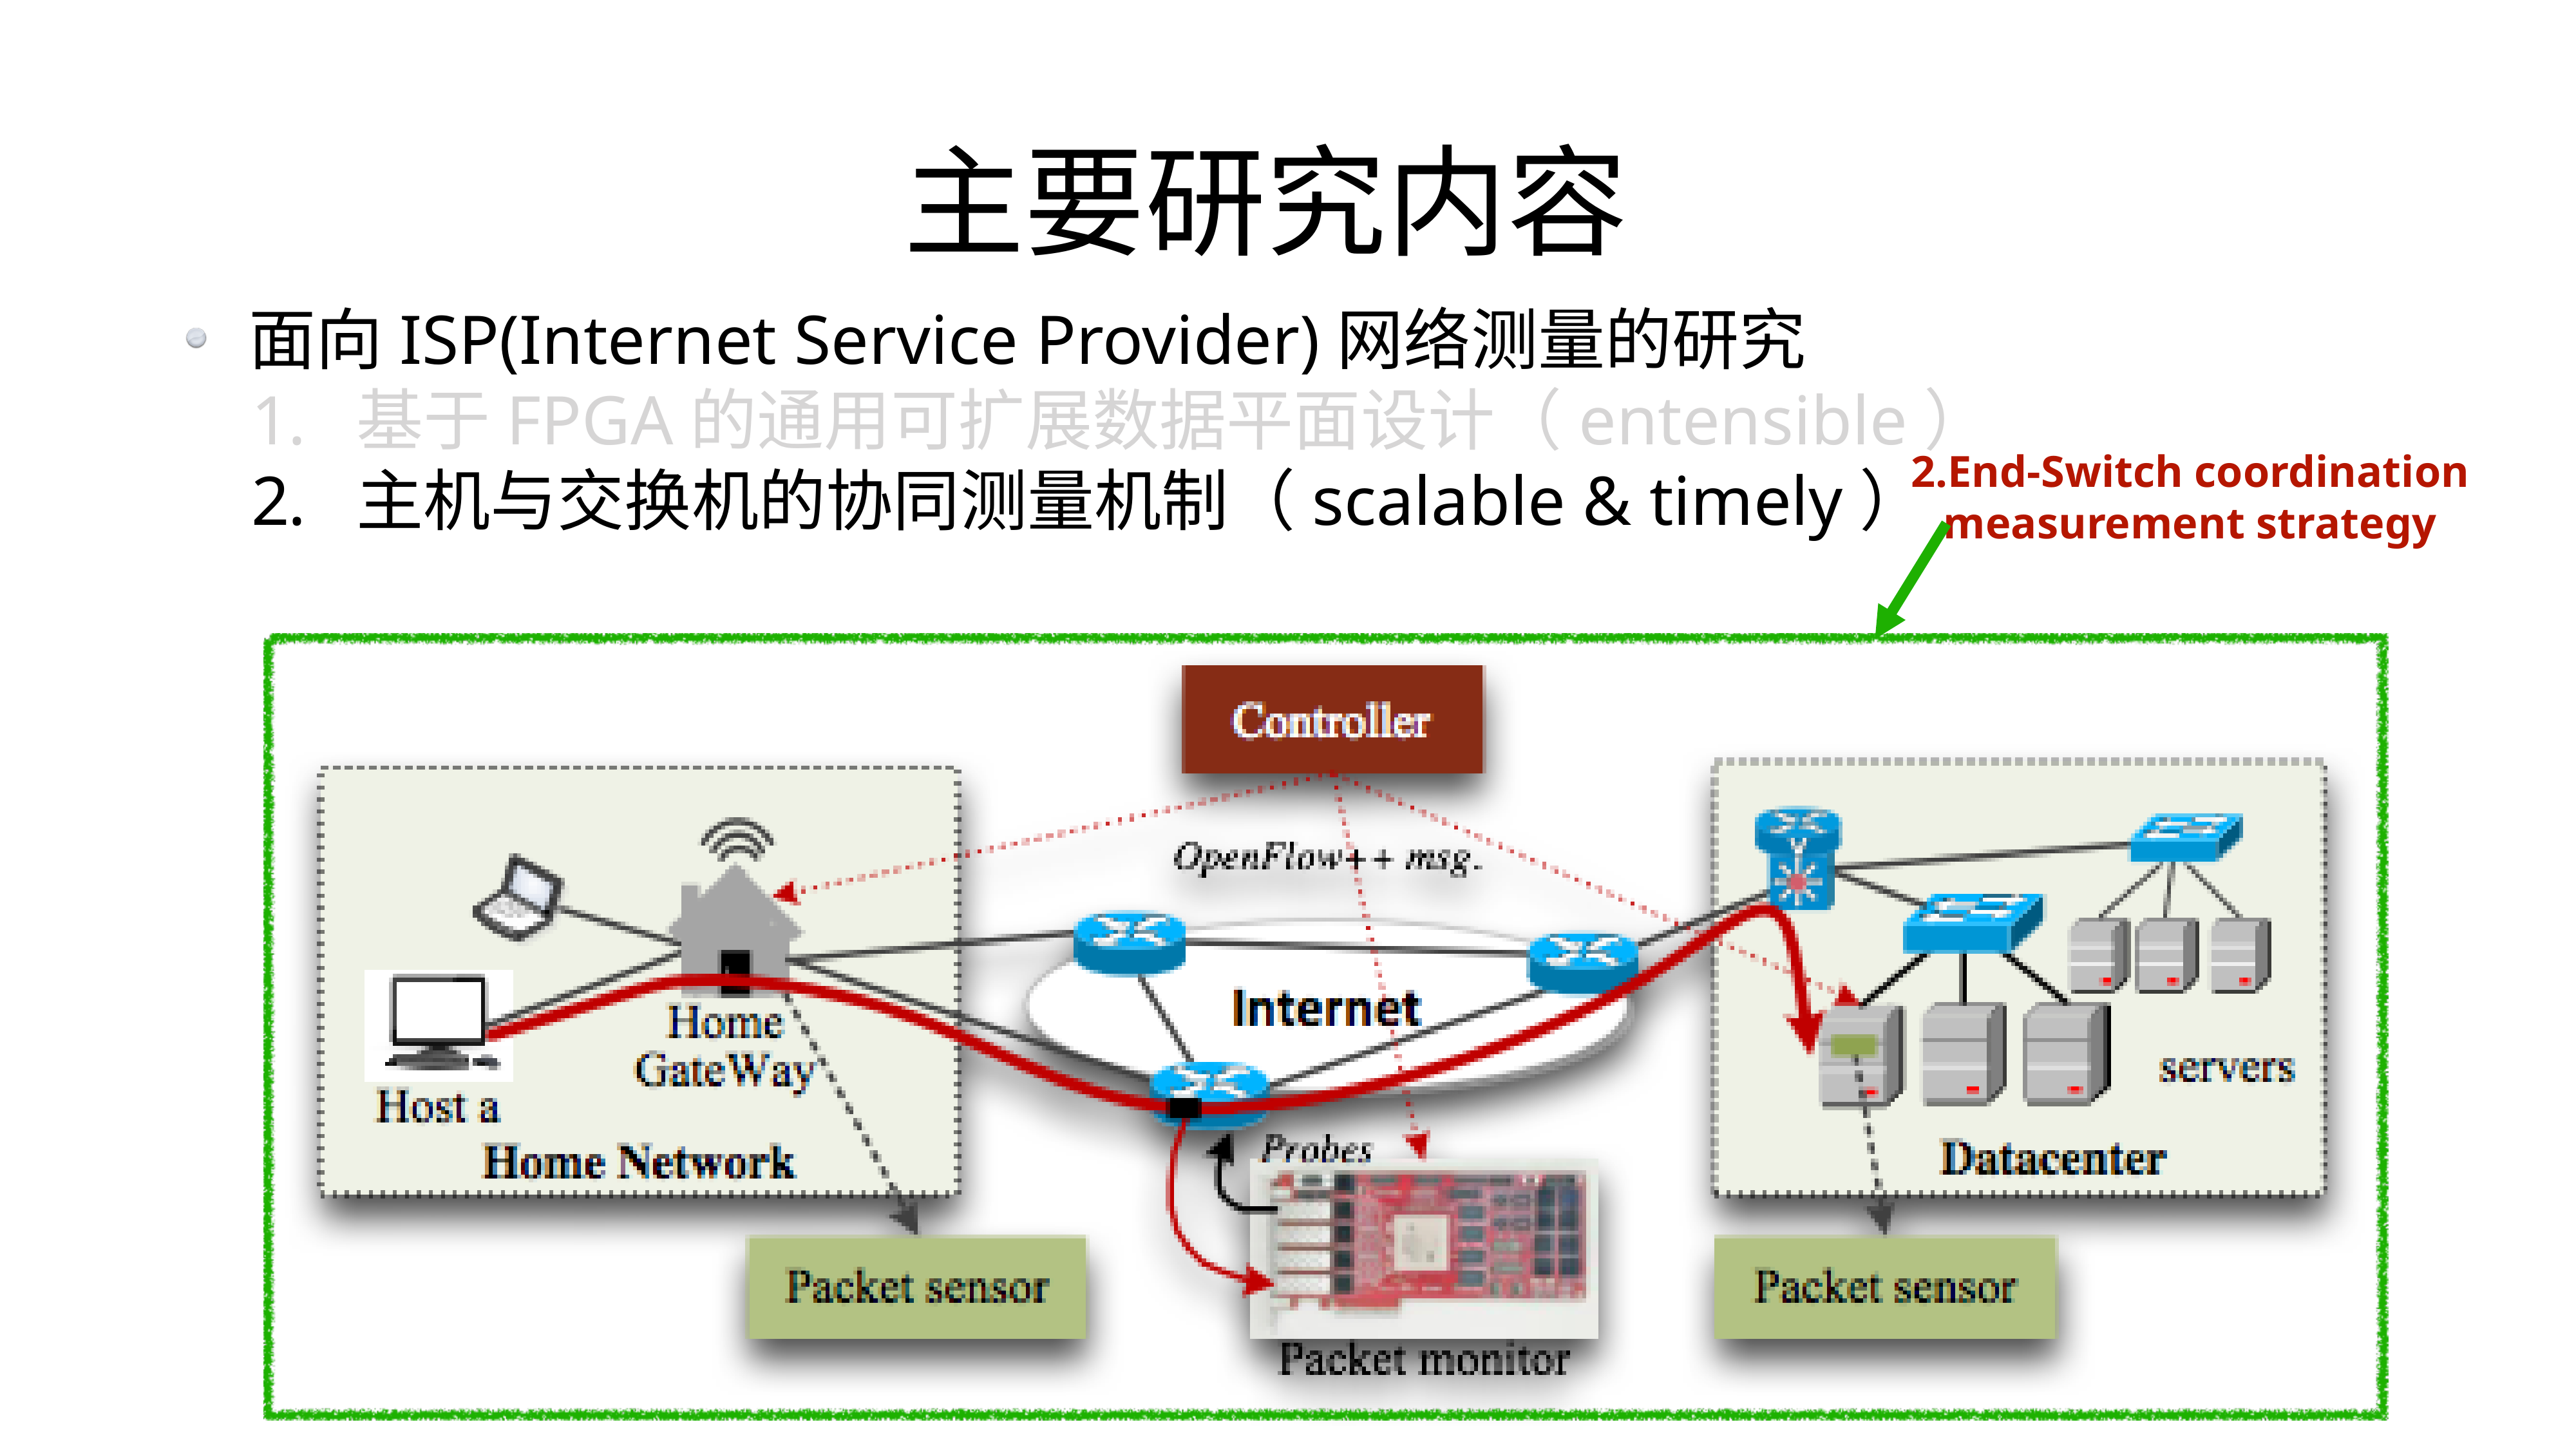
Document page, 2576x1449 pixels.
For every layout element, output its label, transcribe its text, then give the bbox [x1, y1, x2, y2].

picture [263, 629, 2389, 1425]
list 面向ISP(Internet Service Provider)网络测量的研究 基于FPGA的通用可扩展数据平面设计（entensible） 主机与交换机的协同测量机制（scalable & timely） [176, 289, 2476, 1160]
text_box 2.End-Switch coordination measurement strategy [1832, 437, 2548, 555]
picture [184, 325, 208, 349]
title 主要研究内容 [68, 37, 2463, 359]
